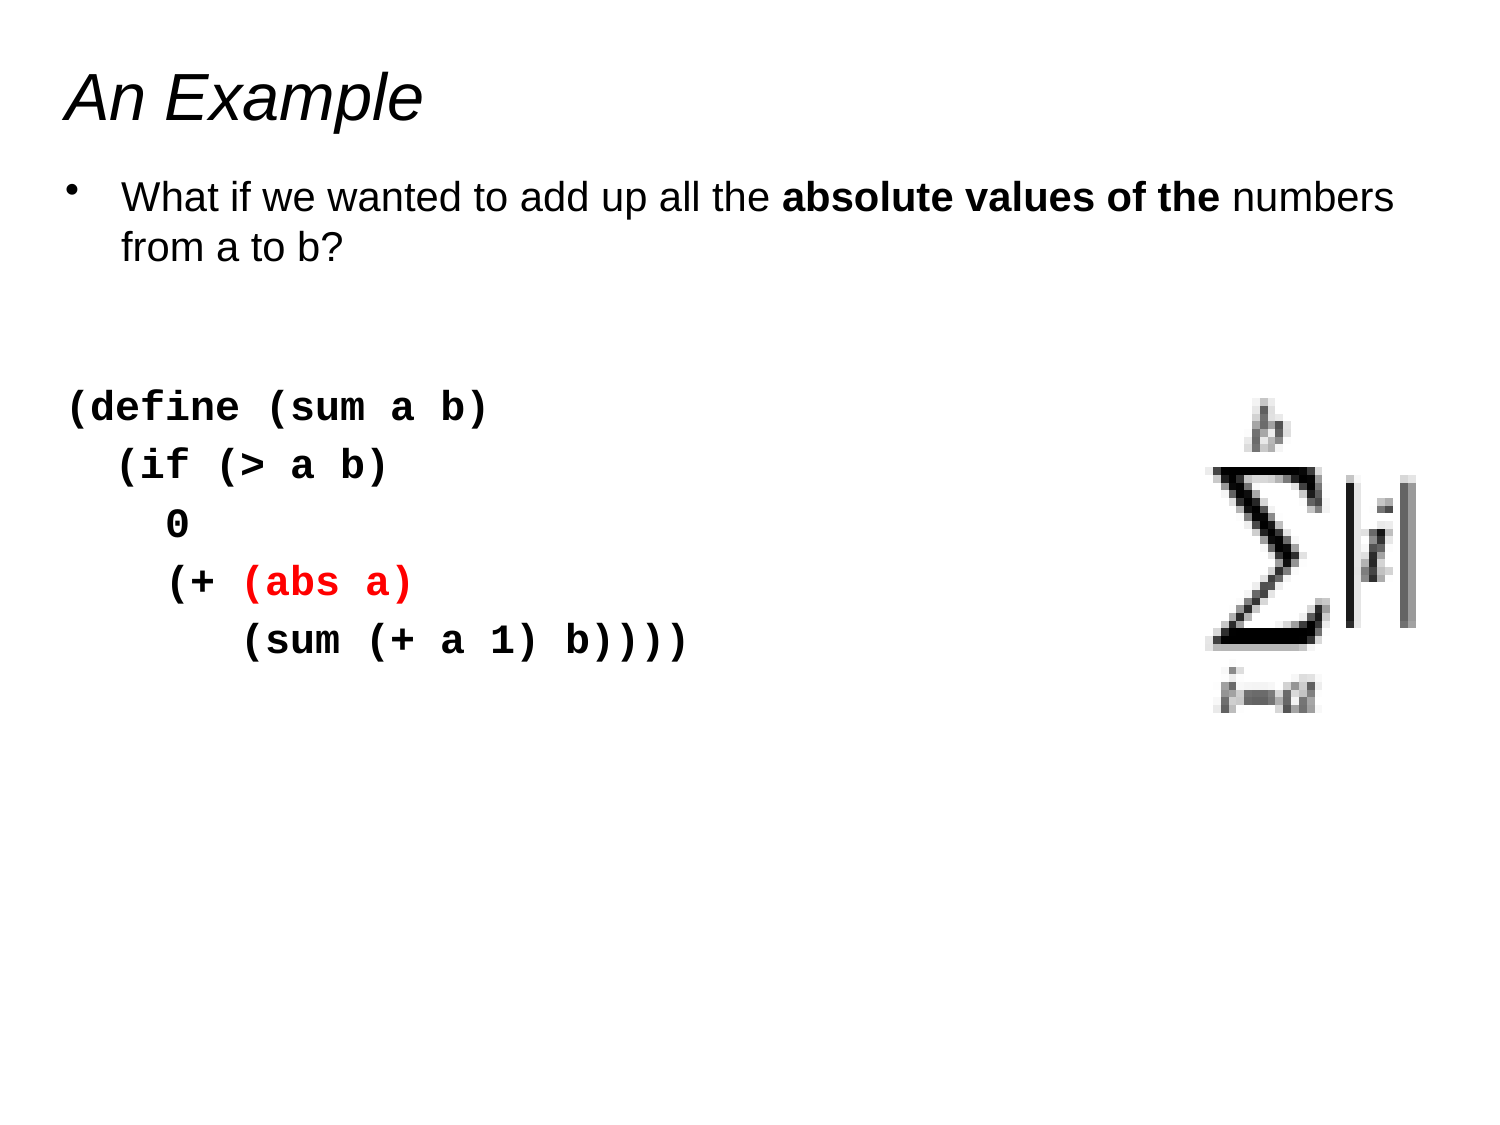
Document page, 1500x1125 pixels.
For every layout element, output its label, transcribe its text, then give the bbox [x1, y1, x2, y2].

title An Example [49, 49, 1451, 138]
list What if we wanted to add up all the absolute values of the numbers from a to b? (define (sum a b) (if (> a b) 0 (+ (abs a) (sum (+ a 1) b)))) [49, 162, 1451, 1001]
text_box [1189, 368, 1426, 722]
